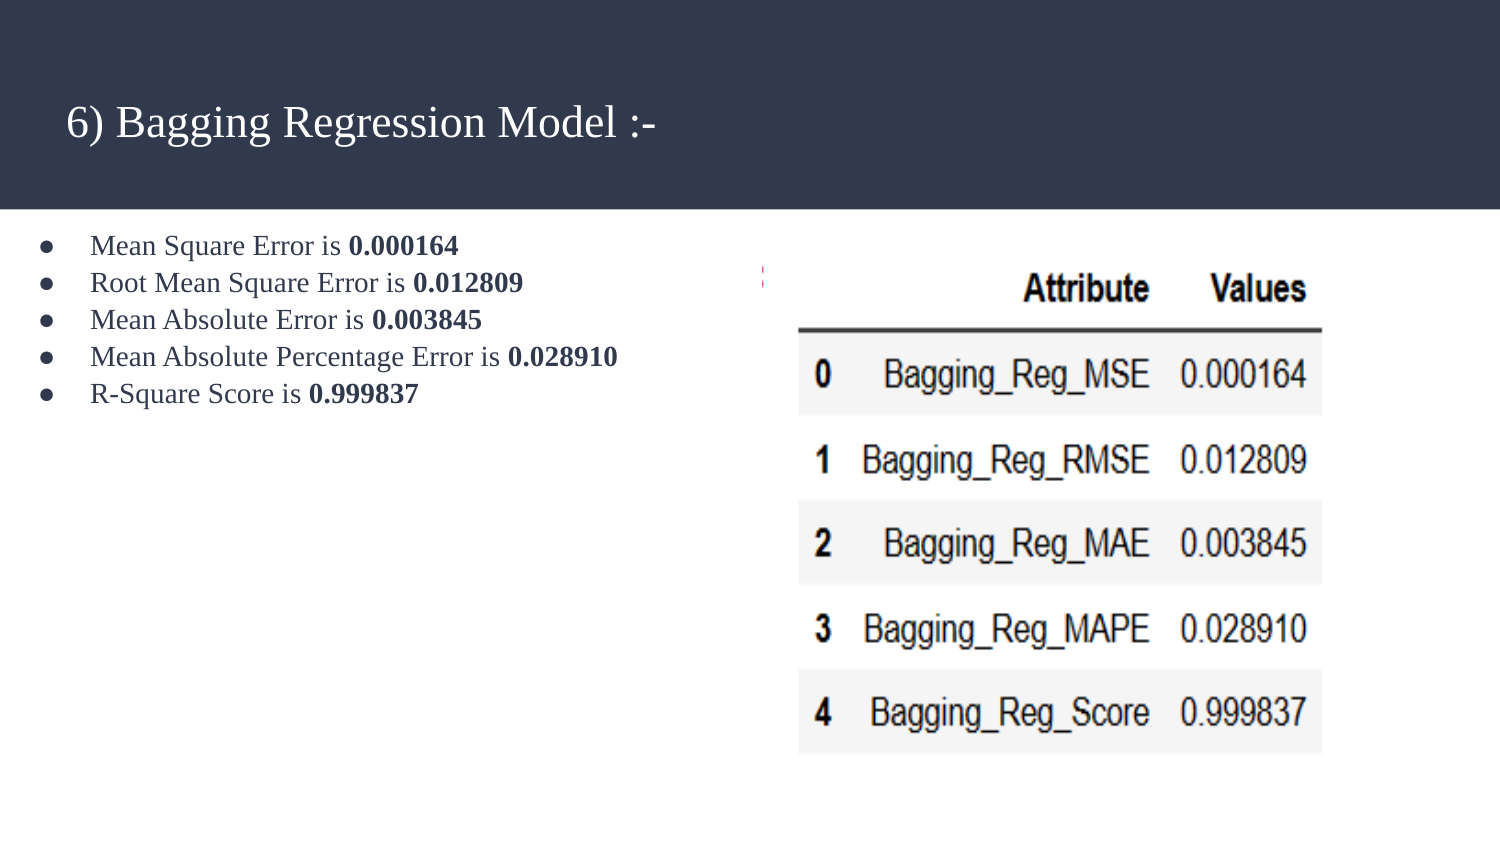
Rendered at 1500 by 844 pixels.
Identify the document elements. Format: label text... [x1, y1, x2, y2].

list Mean Square Error is 0.000164 Root Mean Square Error is 0.012809 Mean Absolute Error is 0.003845 Mean Absolute Percentage Error is 0.028910 R-Square Score is 0.999837 [0, 209, 1500, 844]
title 6) Bagging Regression Model :- [51, 82, 1449, 185]
picture [762, 231, 1372, 781]
